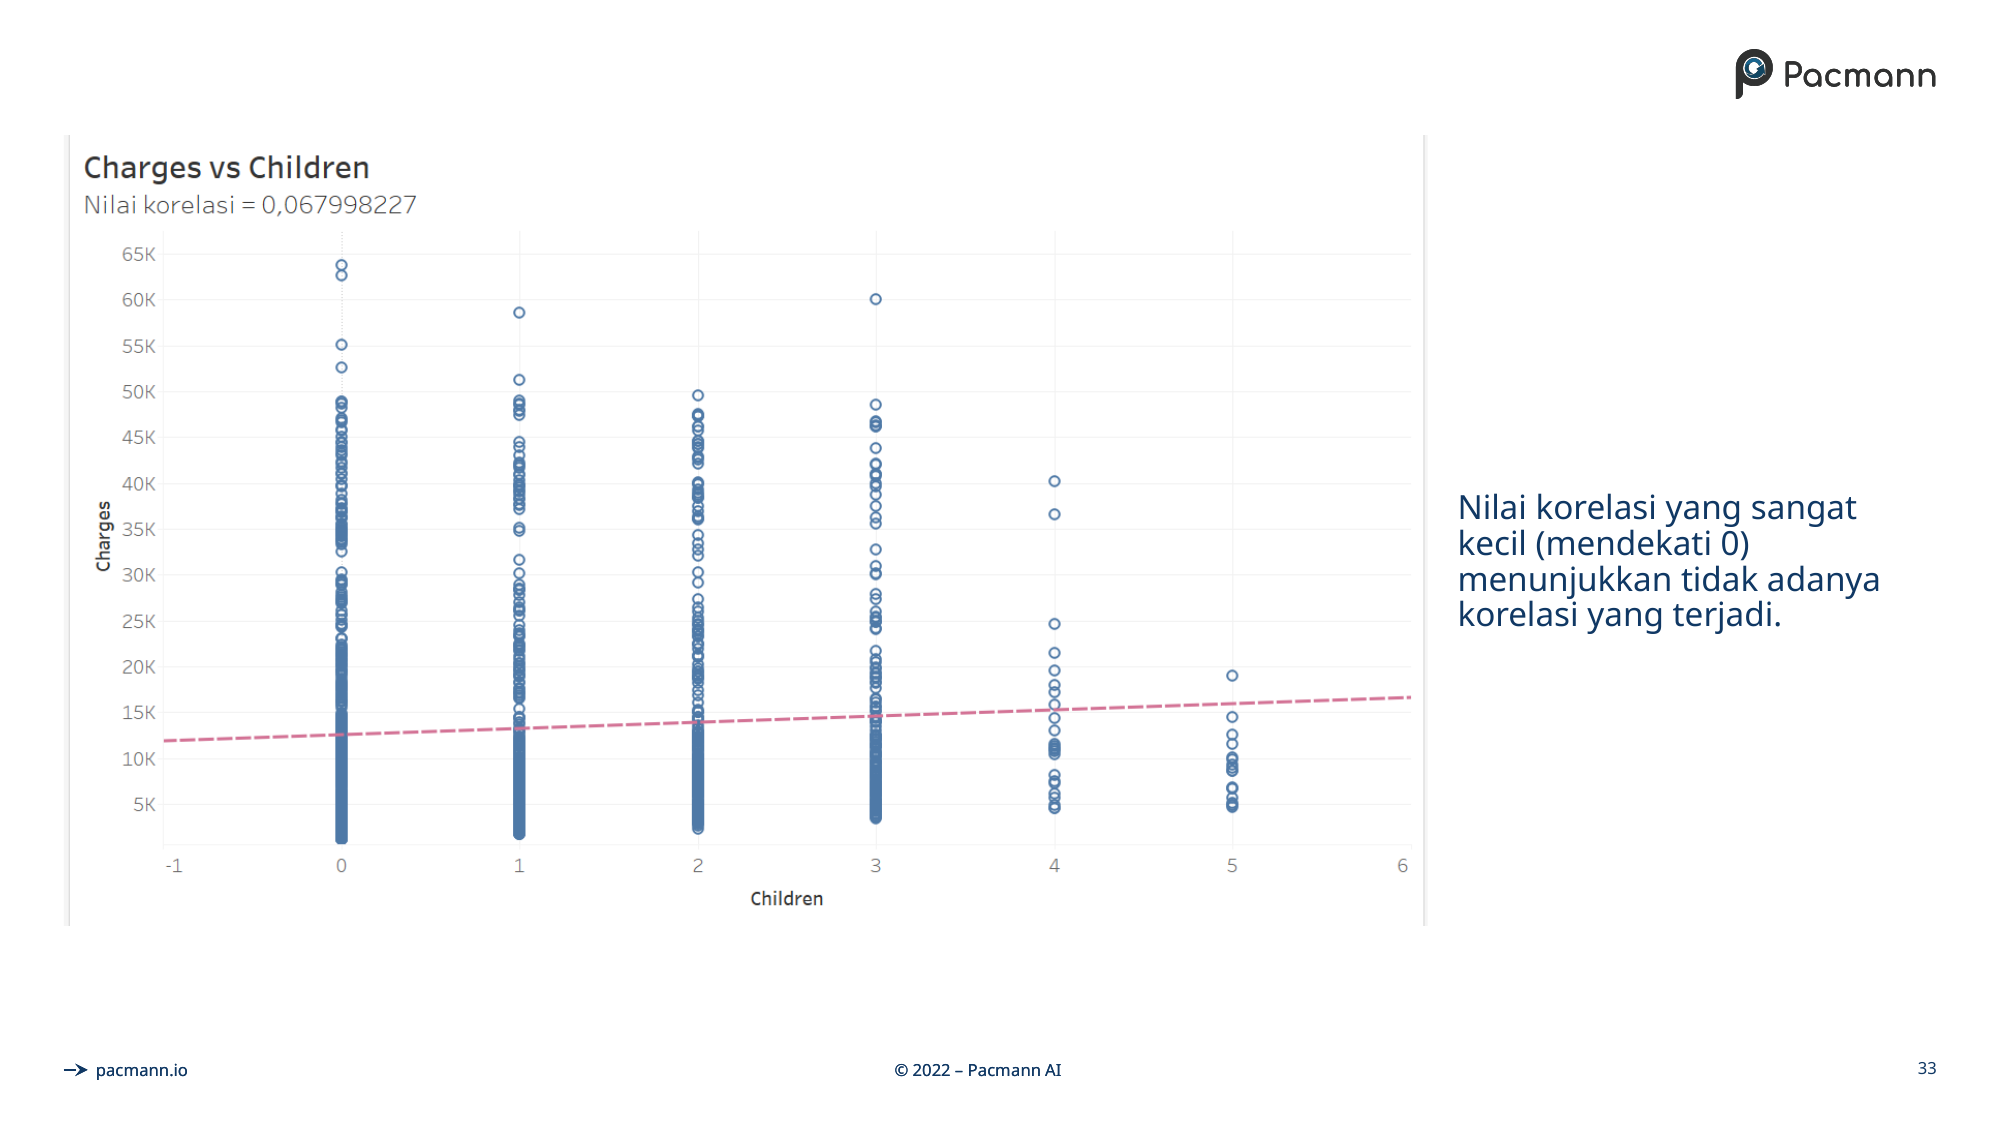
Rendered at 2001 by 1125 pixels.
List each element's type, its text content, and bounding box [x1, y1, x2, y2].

picture [1707, 36, 1966, 112]
title Nilai korelasi yang sangat kecil (mendekati 0) menunjukkan tidak adanya korelasi yang terjadi. [1442, 136, 1935, 989]
picture [63, 134, 1428, 926]
